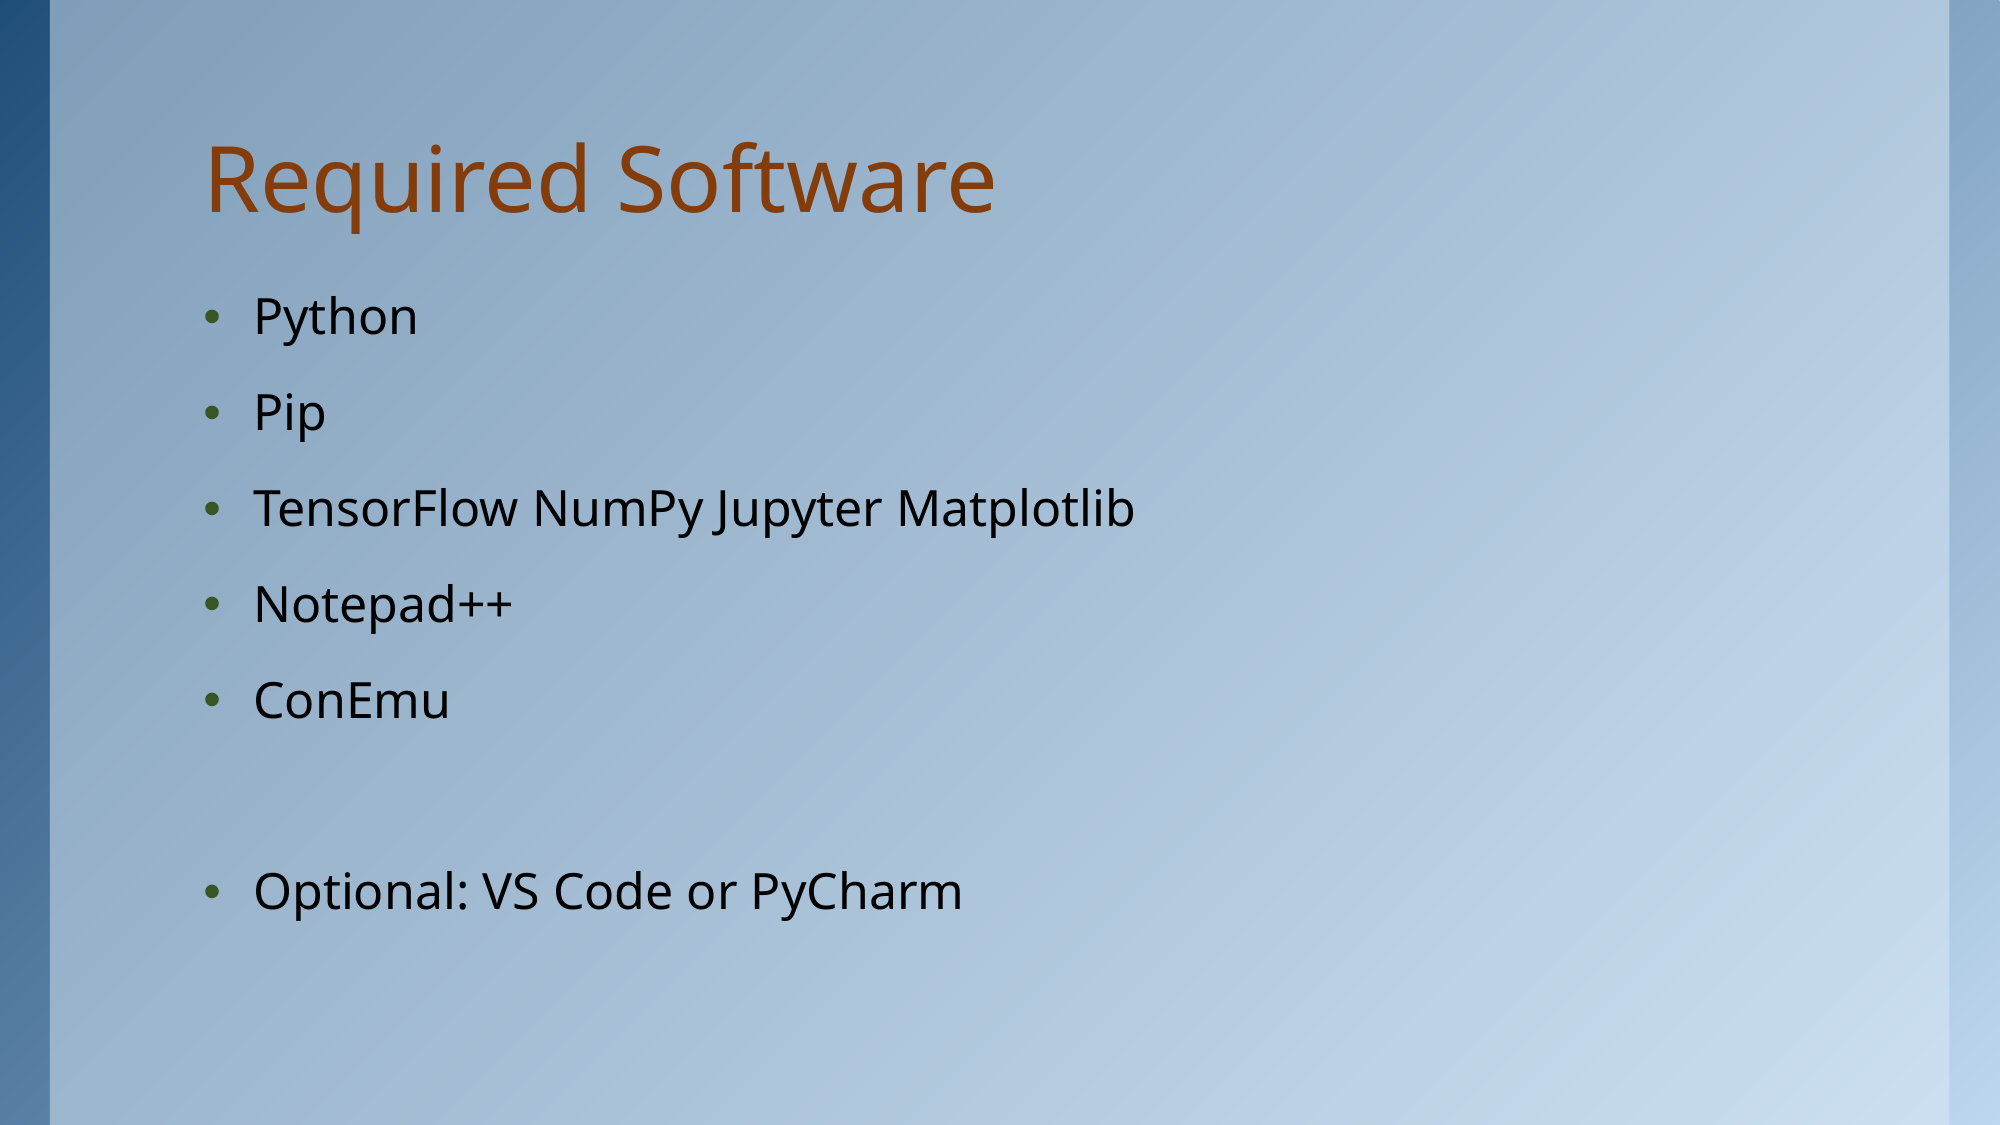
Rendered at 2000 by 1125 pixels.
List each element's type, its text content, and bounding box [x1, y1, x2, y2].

list Python Pip TensorFlow NumPy Jupyter Matplotlib Notepad++ ConEmu Optional: VS Code or PyCharm [183, 279, 1850, 1013]
title Required Software [183, 12, 1850, 242]
